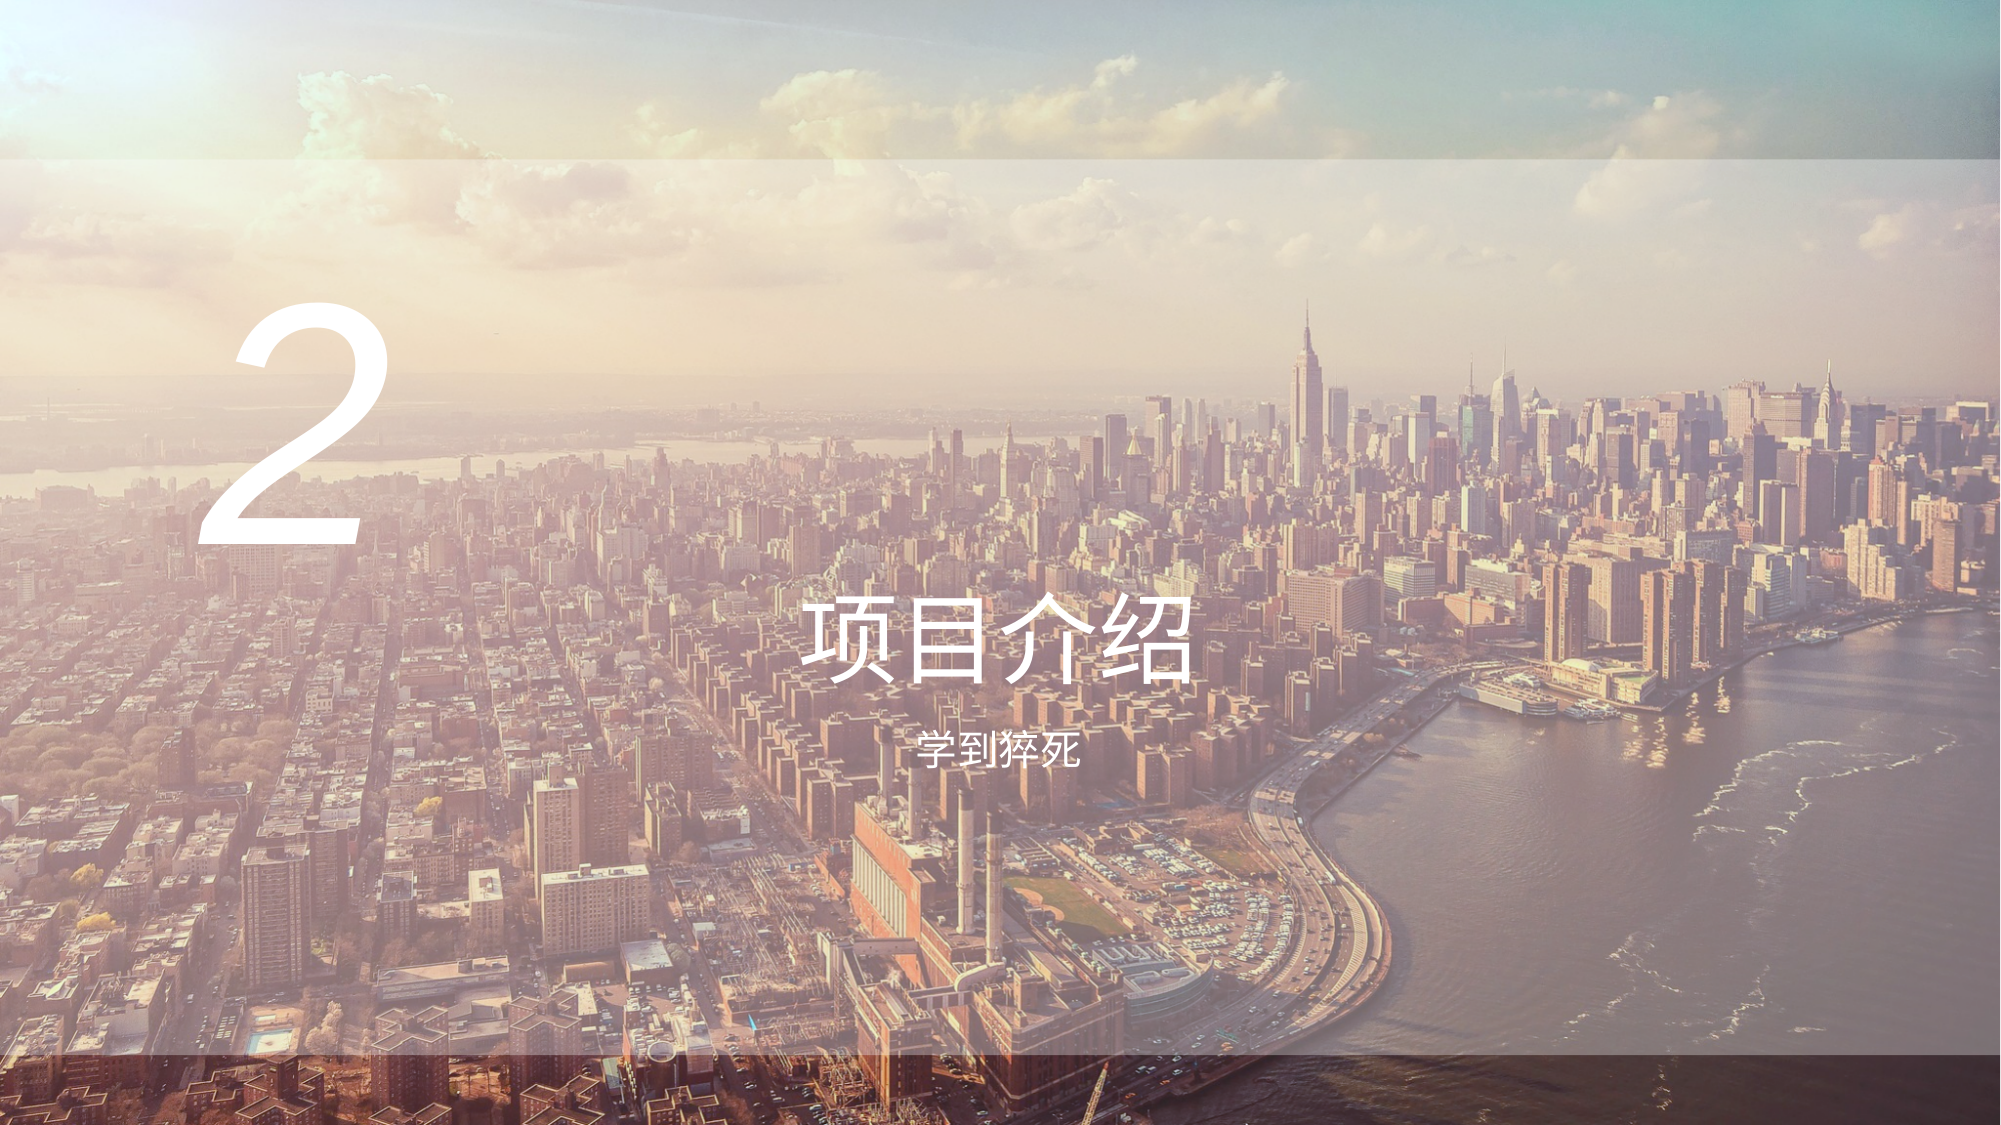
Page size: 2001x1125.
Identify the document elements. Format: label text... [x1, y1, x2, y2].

picture [0, 0, 2001, 159]
picture [0, 1056, 2001, 1125]
list 学到猝死 [231, 714, 1767, 808]
title 项目介绍 [231, 511, 1767, 711]
text_box 2 [185, 236, 411, 644]
